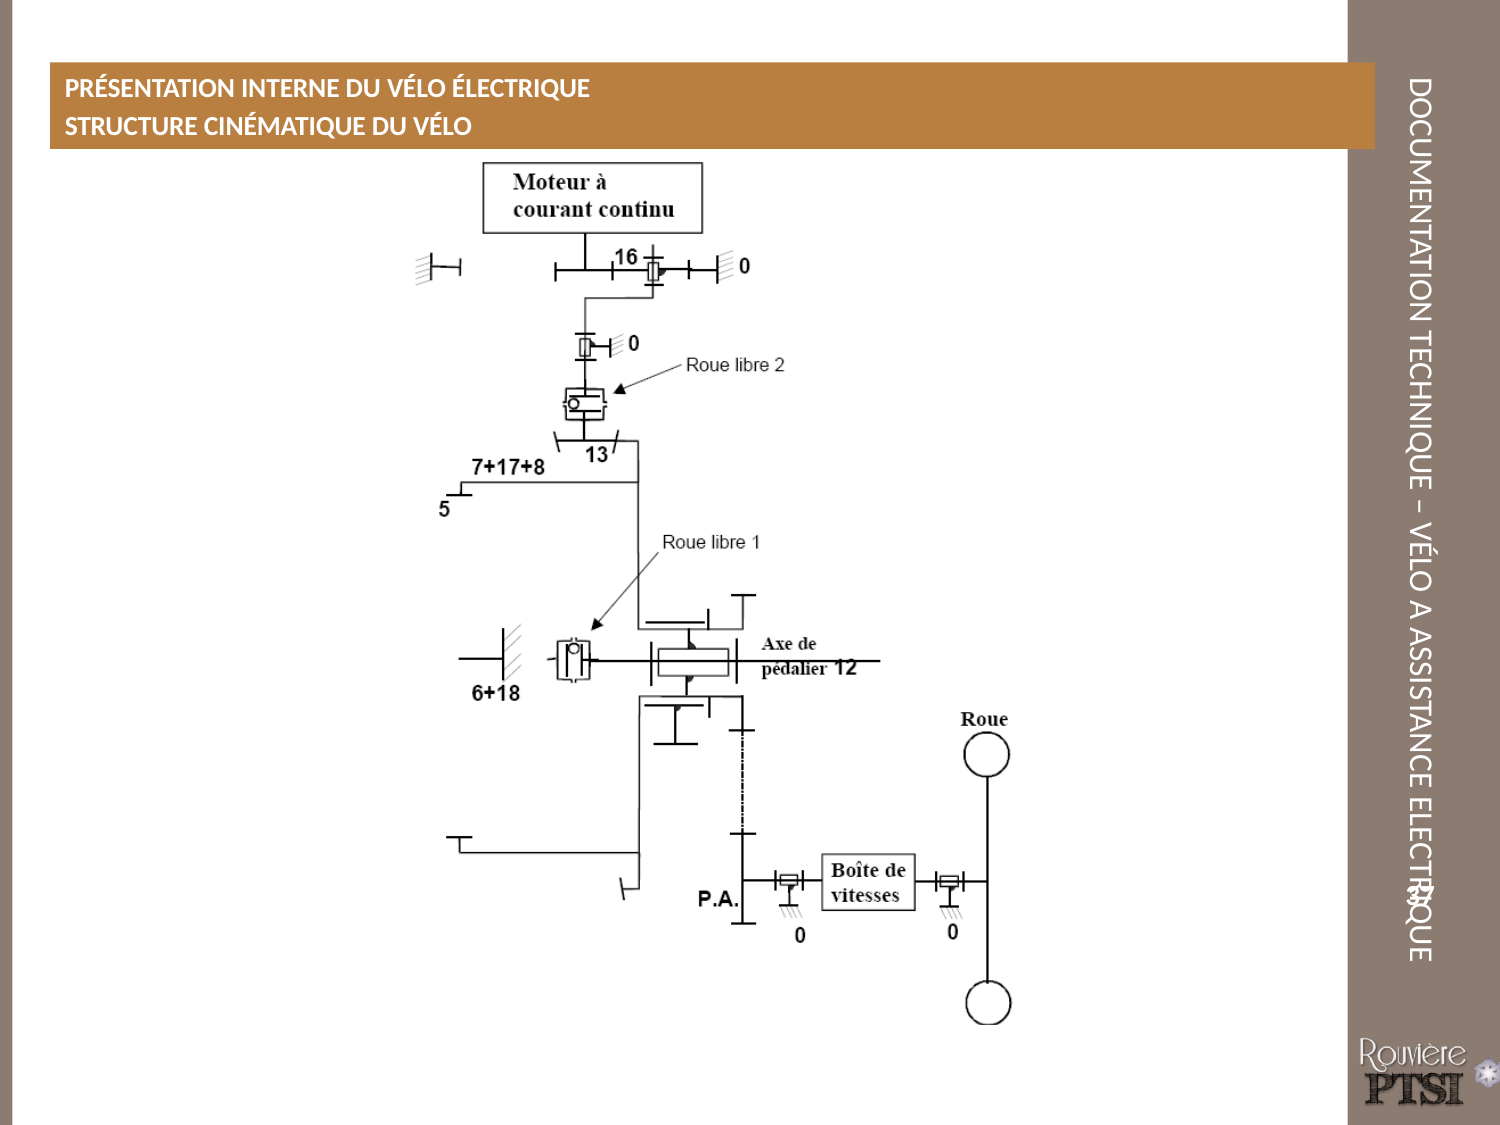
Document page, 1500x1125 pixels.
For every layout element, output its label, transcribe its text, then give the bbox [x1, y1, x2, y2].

list Présentation interne du vélo électrique Structure cinématique du vélo [50, 62, 1375, 149]
slide_number 37 [1340, 869, 1500, 917]
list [371, 160, 1015, 1026]
picture [1359, 1037, 1500, 1109]
